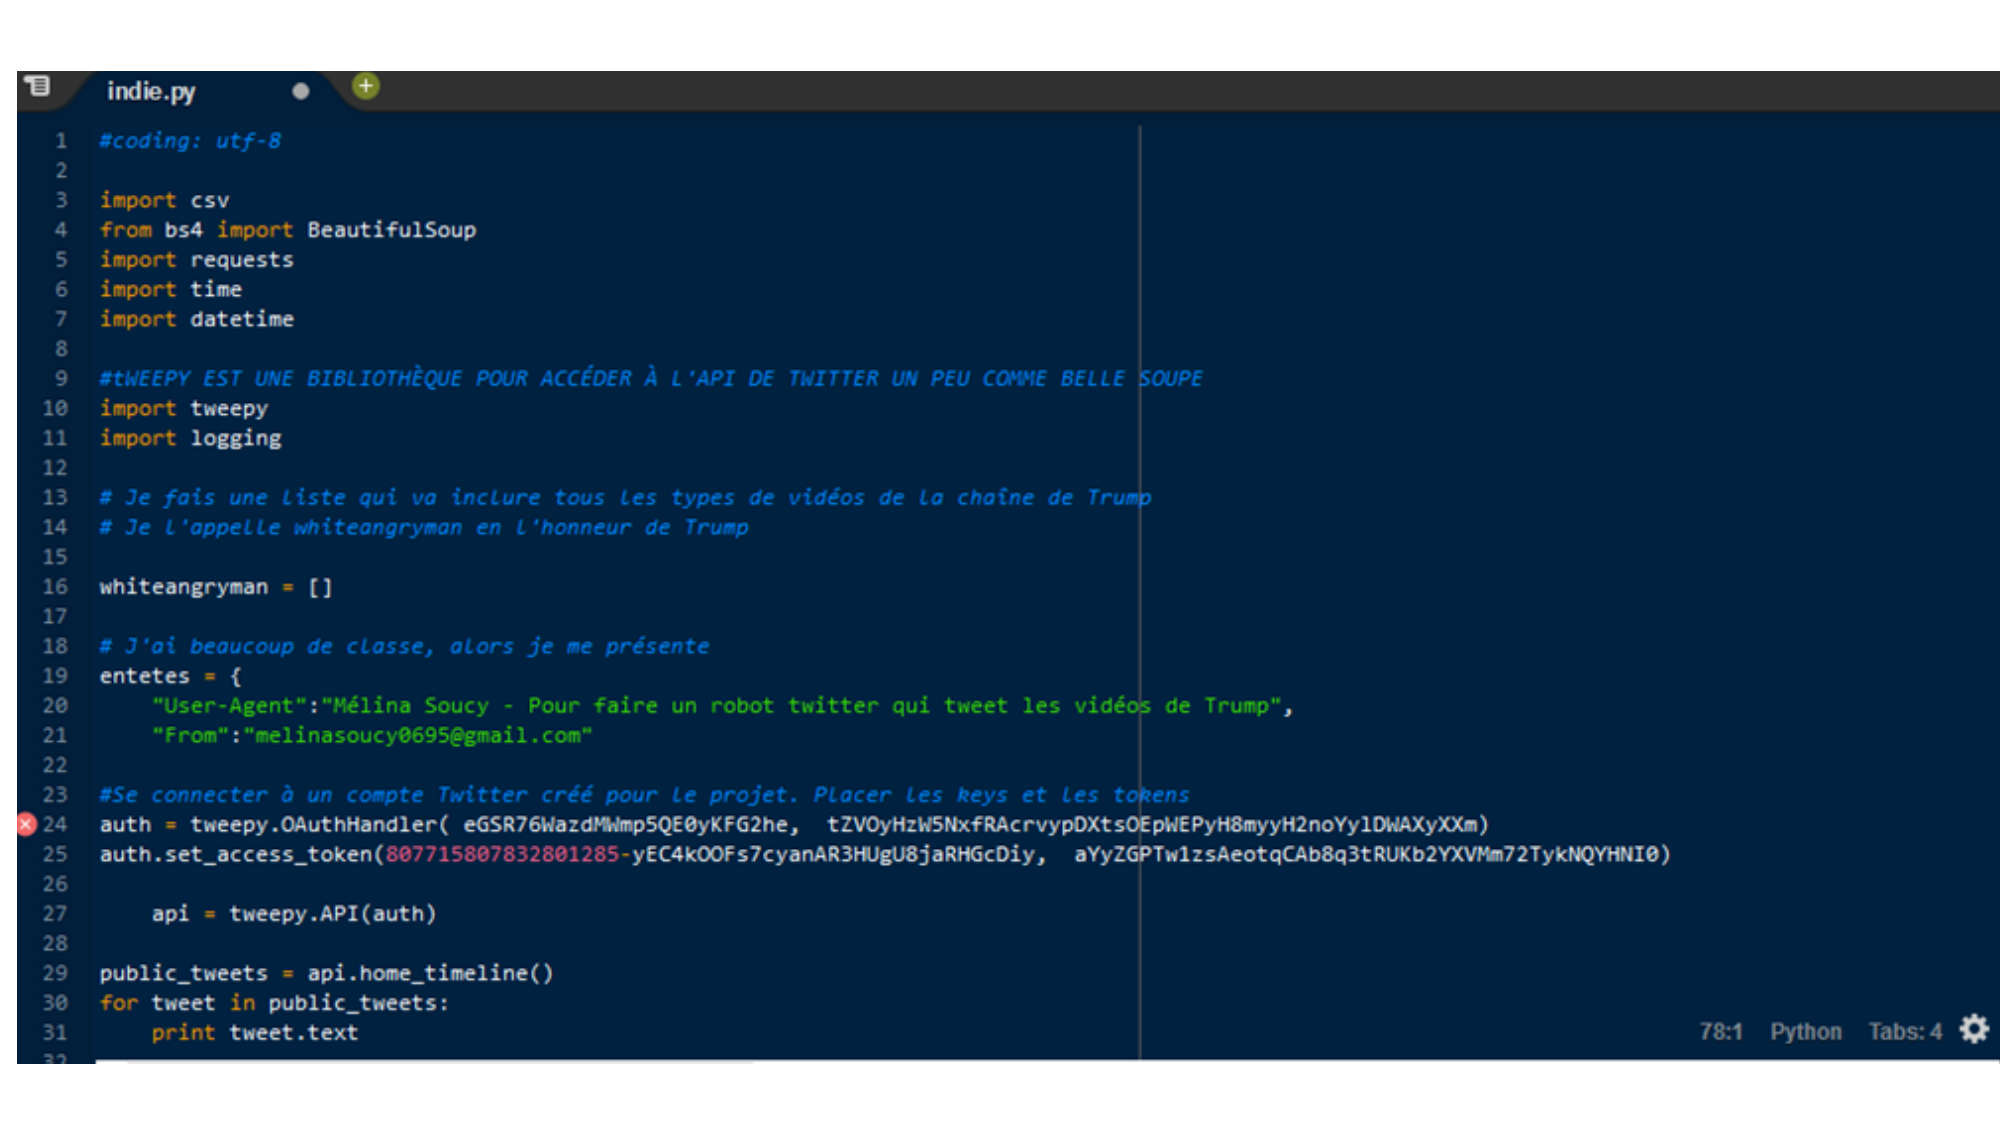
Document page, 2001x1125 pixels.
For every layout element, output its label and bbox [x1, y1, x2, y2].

picture [17, 71, 2000, 1064]
